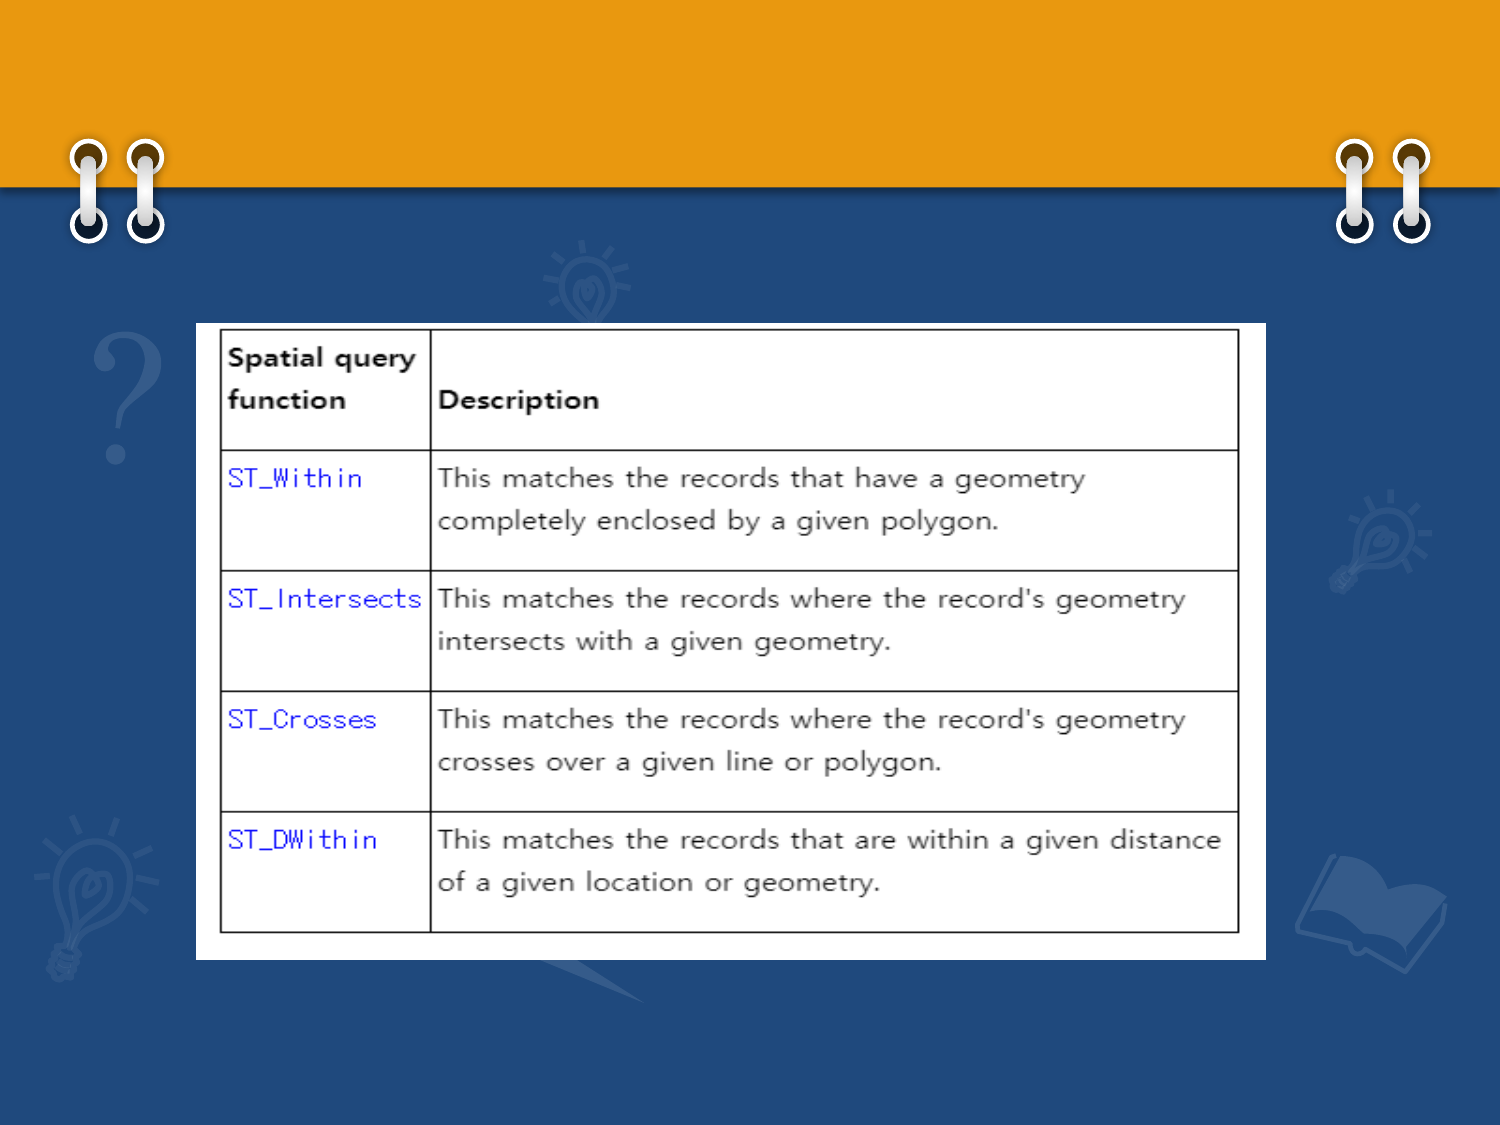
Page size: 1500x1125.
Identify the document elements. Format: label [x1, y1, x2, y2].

list [196, 323, 1266, 960]
